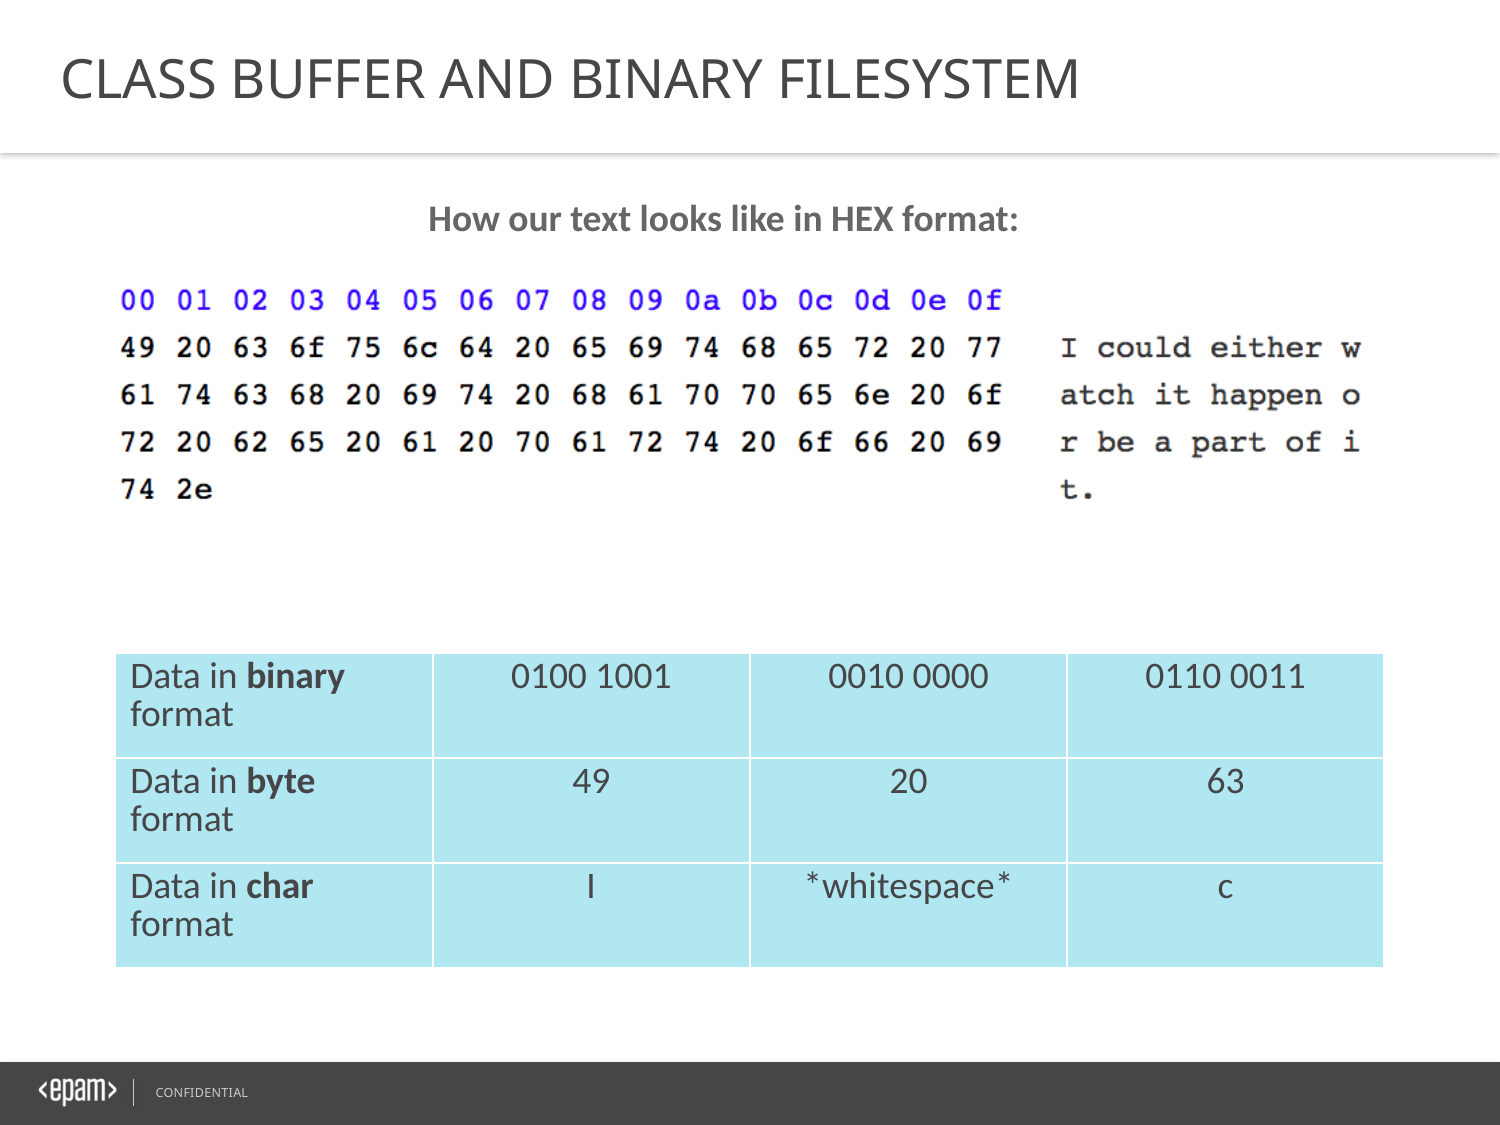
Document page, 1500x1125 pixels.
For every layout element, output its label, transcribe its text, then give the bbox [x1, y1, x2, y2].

table_cell I [434, 864, 749, 967]
table_cell 20 [751, 759, 1066, 862]
table_cell c [1068, 864, 1383, 967]
picture [38, 1078, 117, 1107]
table_cell *whitespace* [751, 864, 1066, 967]
table_cell Data in char format [116, 864, 432, 967]
table_cell 49 [434, 759, 749, 862]
table_header Data in binary format [116, 654, 432, 757]
table_header 0110 0011 [1068, 654, 1383, 757]
list CLASS BUFFER AND BINARY FILESYSTEM [0, 0, 1500, 153]
table_header 0100 1001 [434, 654, 749, 757]
text_box How our text looks like in HEX format: [413, 186, 1119, 246]
table_header 0010 0000 [751, 654, 1066, 757]
picture [115, 279, 1385, 526]
table_cell Data in byte format [116, 759, 432, 862]
table_cell 63 [1068, 759, 1383, 862]
